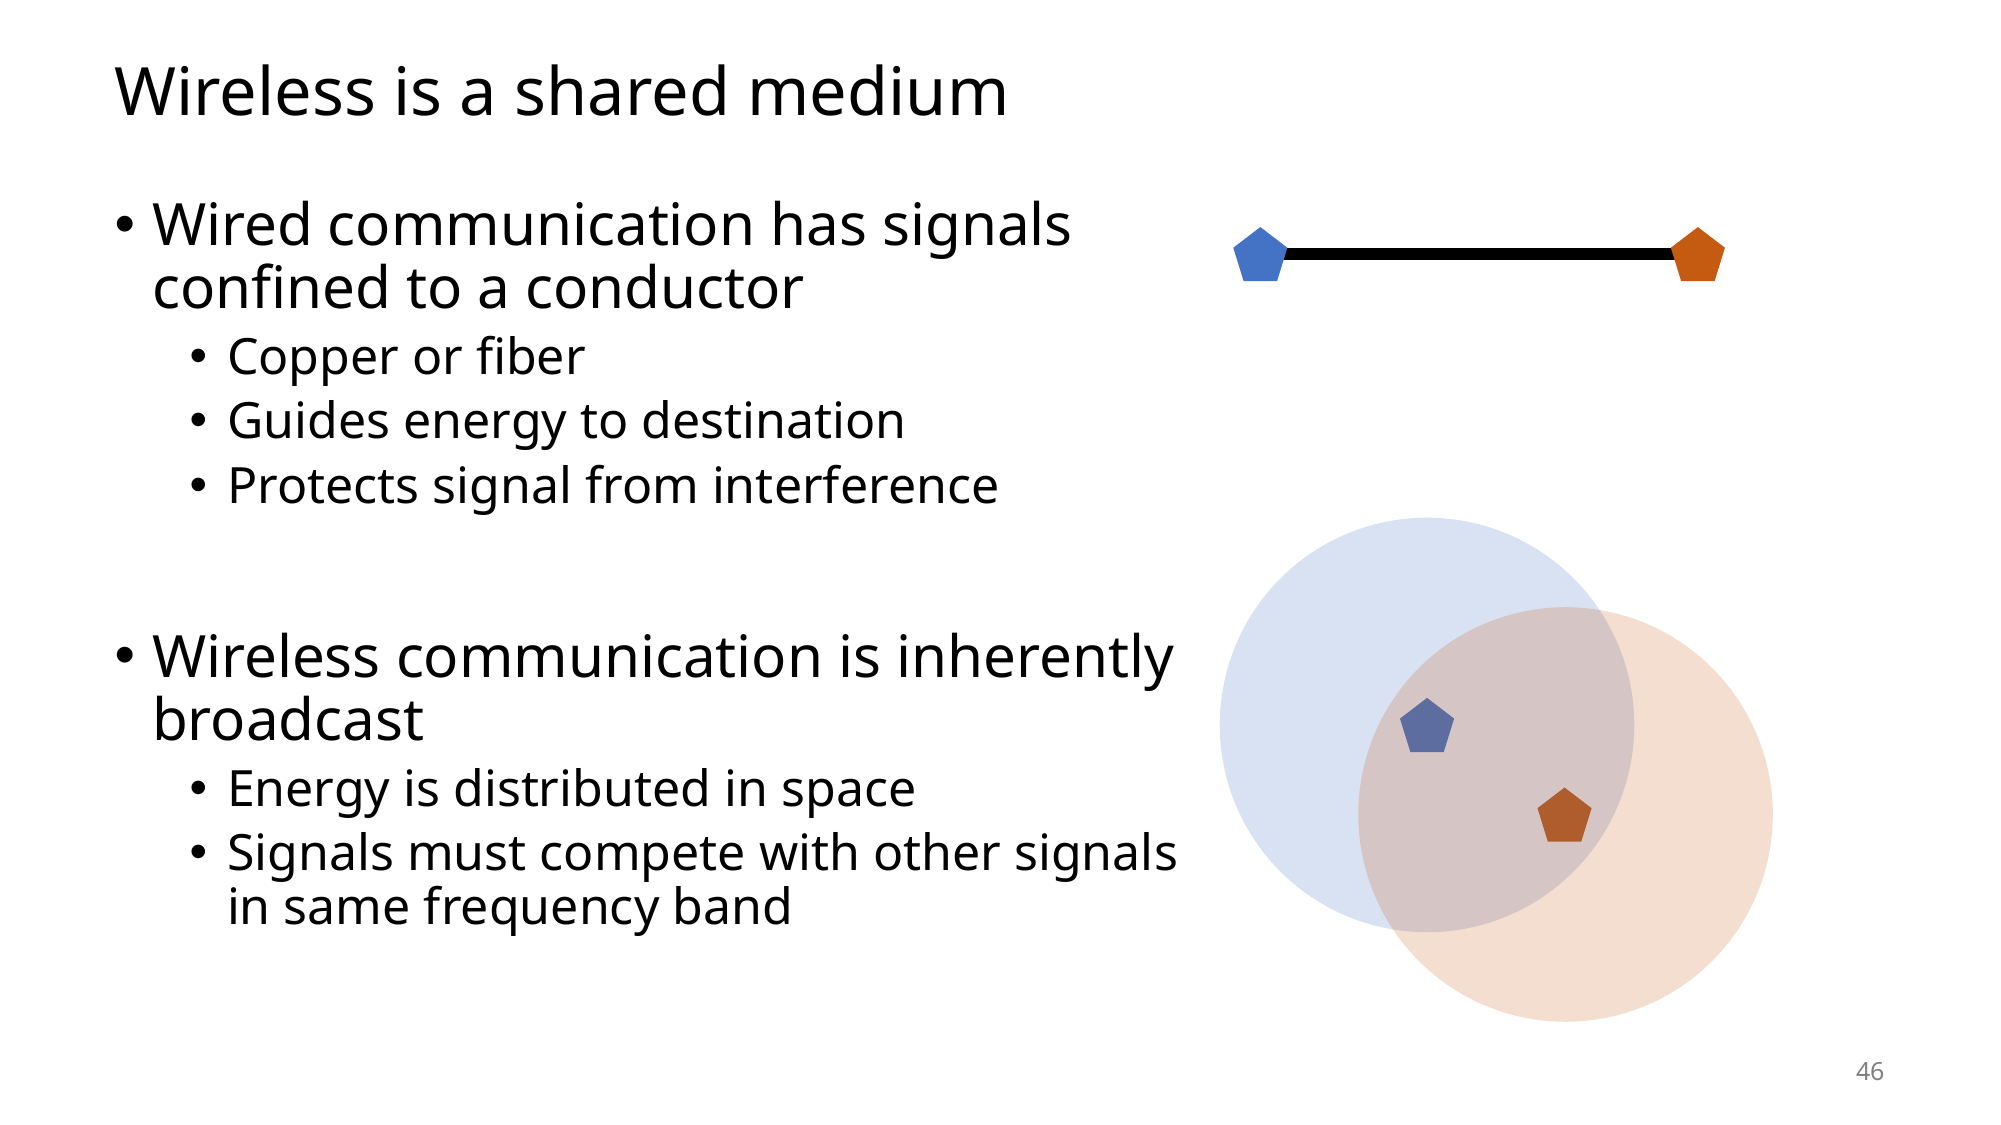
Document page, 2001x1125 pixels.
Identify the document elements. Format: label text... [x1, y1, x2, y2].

text_box [1669, 225, 1727, 283]
text_box [1357, 606, 1774, 1023]
list Wired communication has signals confined to a conductor Copper or fiber Guides energy to destination Protects signal from interference Wireless communication is inherently broadcast Energy is distributed in space Signals must compete with other signals in same frequency band [99, 187, 1221, 1013]
text_box [1218, 516, 1601, 931]
text_box [1232, 225, 1289, 283]
title Wireless is a shared medium [99, 37, 1900, 150]
slide_number 46 [1749, 1042, 1900, 1103]
